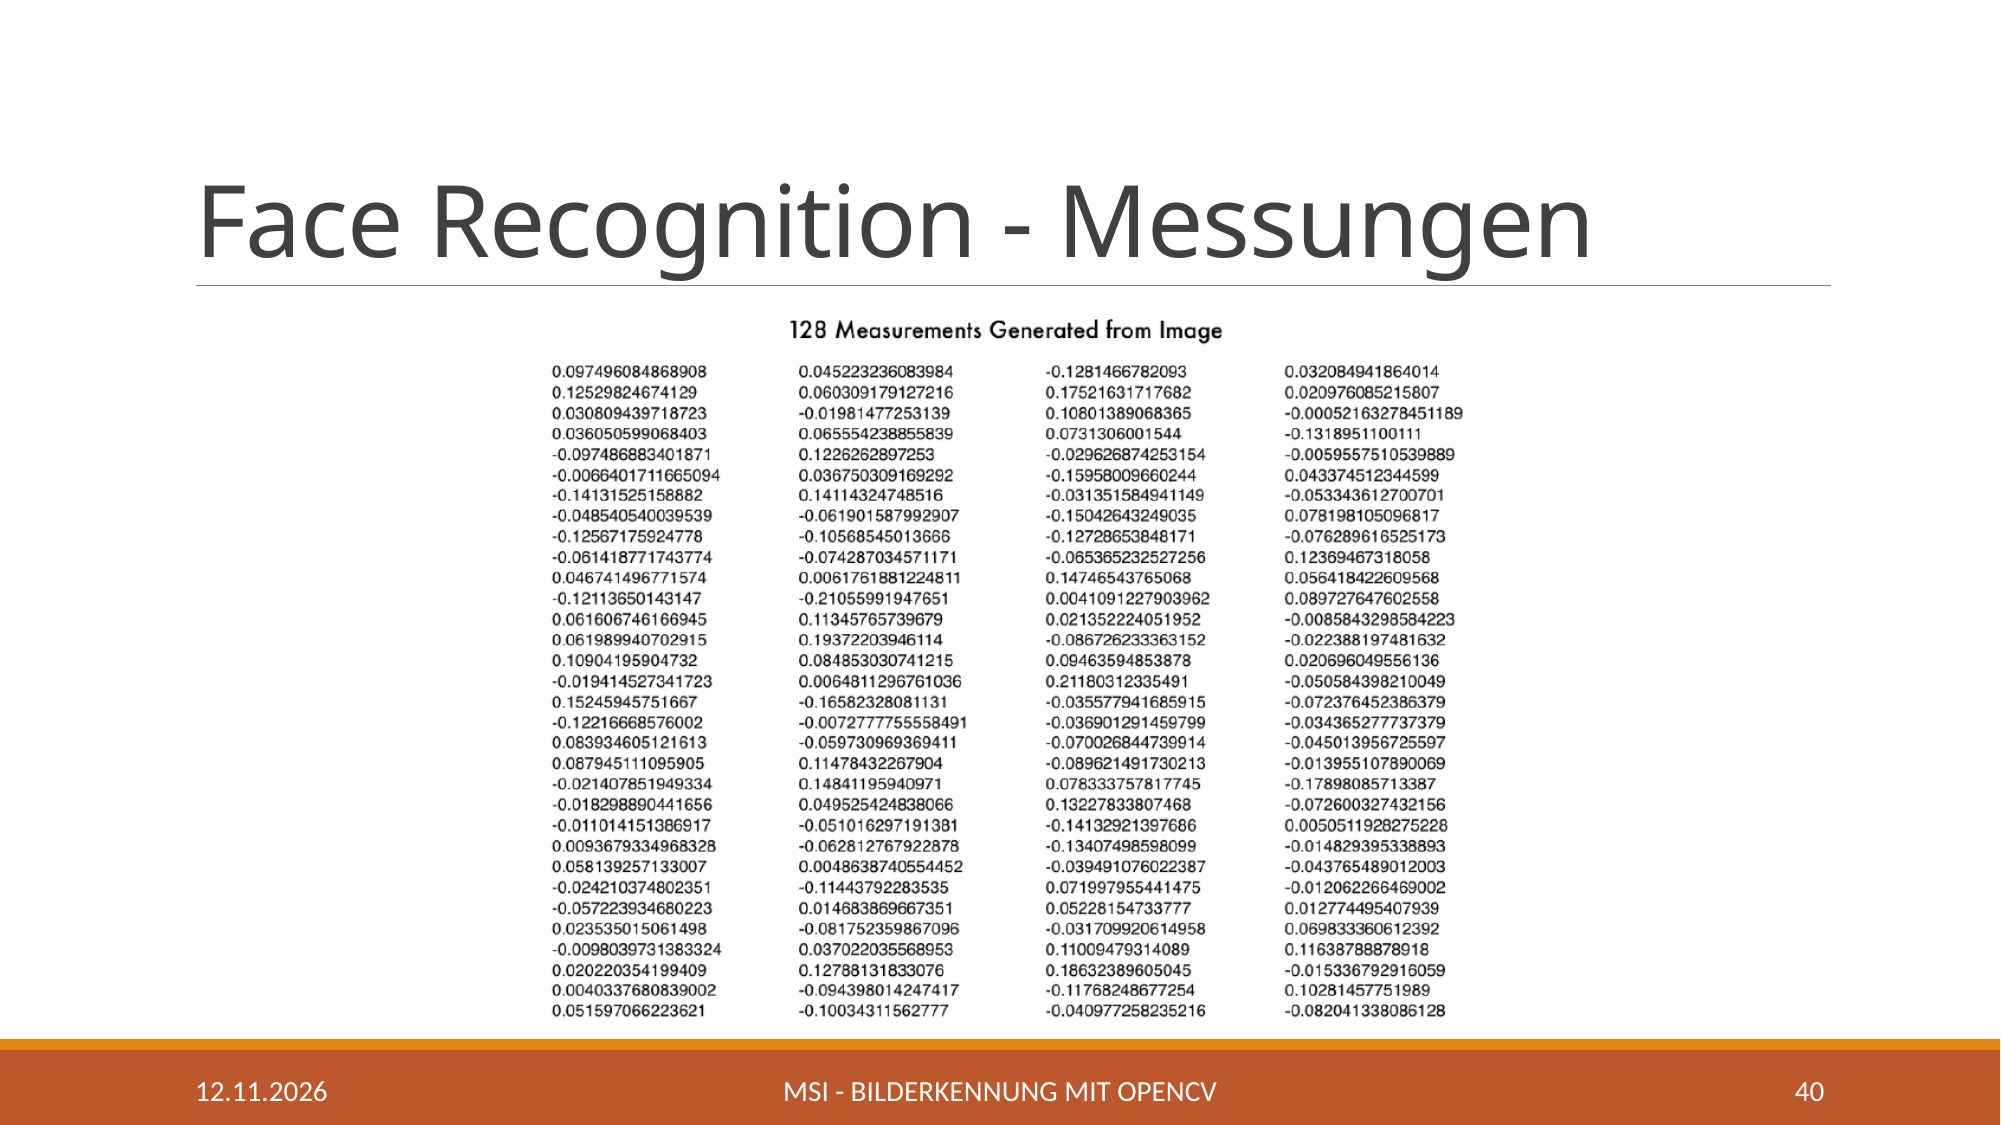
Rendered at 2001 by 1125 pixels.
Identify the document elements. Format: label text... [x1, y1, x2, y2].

slide_number 40 [1624, 1059, 1840, 1120]
footer MSI - Bilderkennung mit OpenCV [604, 1059, 1396, 1120]
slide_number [180, 1059, 586, 1120]
picture [537, 312, 1473, 1033]
title Face Recognition - Messungen [180, 47, 1830, 285]
